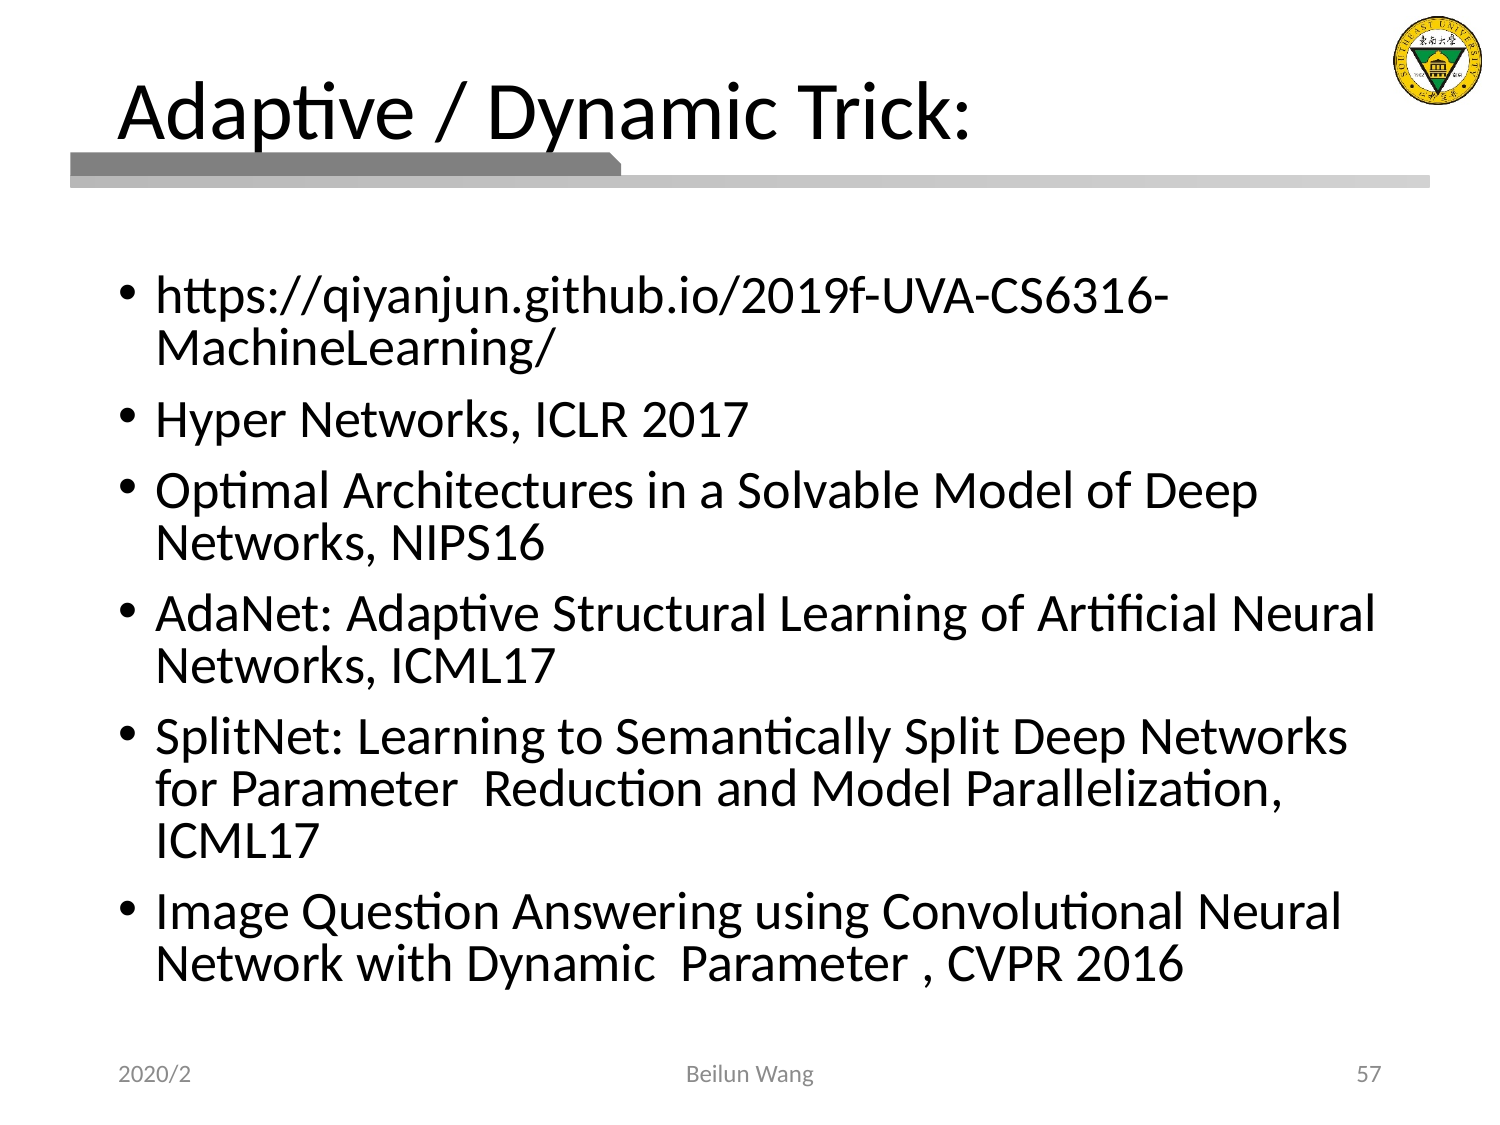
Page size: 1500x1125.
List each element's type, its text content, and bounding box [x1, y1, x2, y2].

list https://qiyanjun.github.io/2019f-UVA-CS6316-MachineLearning/ Hyper Networks, ICLR 2017 Optimal Architectures in a Solvable Model of Deep Networks, NIPS16 AdaNet: Adaptive Structural Learning of Artificial Neural Networks, ICML17 SplitNet: Learning to Semantically Split Deep Networks for Parameter Reduction and Model Parallelization, ICML17 Image Question Answering using Convolutional Neural Network with Dynamic Parameter , CVPR 2016 [103, 264, 1397, 1014]
title Adaptive / Dynamic Trick: [103, 59, 1361, 156]
picture [1393, 16, 1482, 105]
slide_number 57 [1059, 1042, 1397, 1103]
slide_number 2020/2 [103, 1042, 441, 1103]
footer Beilun Wang [496, 1042, 1004, 1103]
